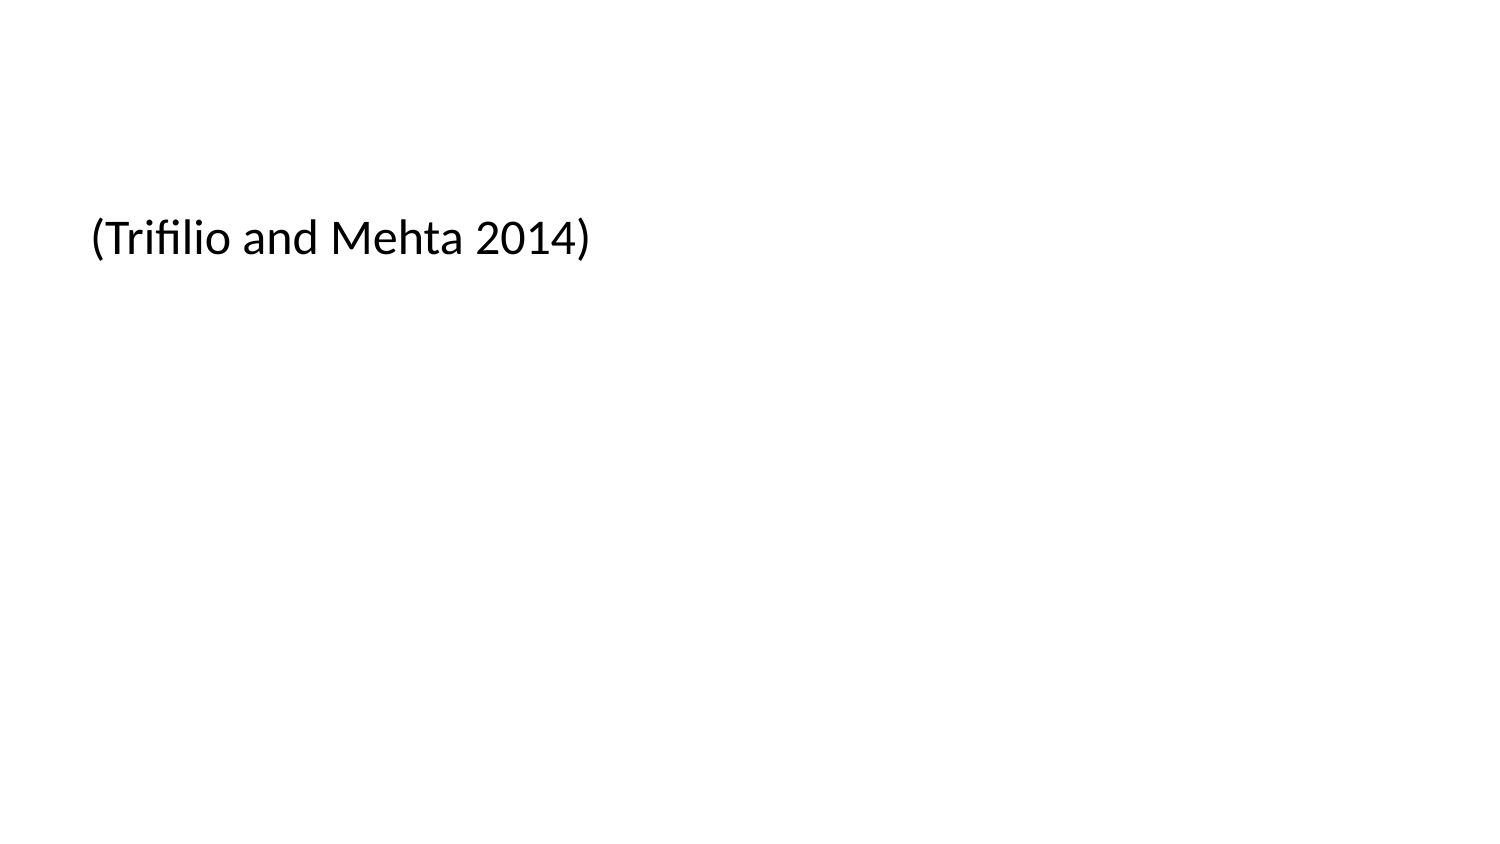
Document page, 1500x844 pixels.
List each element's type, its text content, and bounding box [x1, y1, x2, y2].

list (Trifilio and Mehta 2014) [75, 196, 1425, 754]
